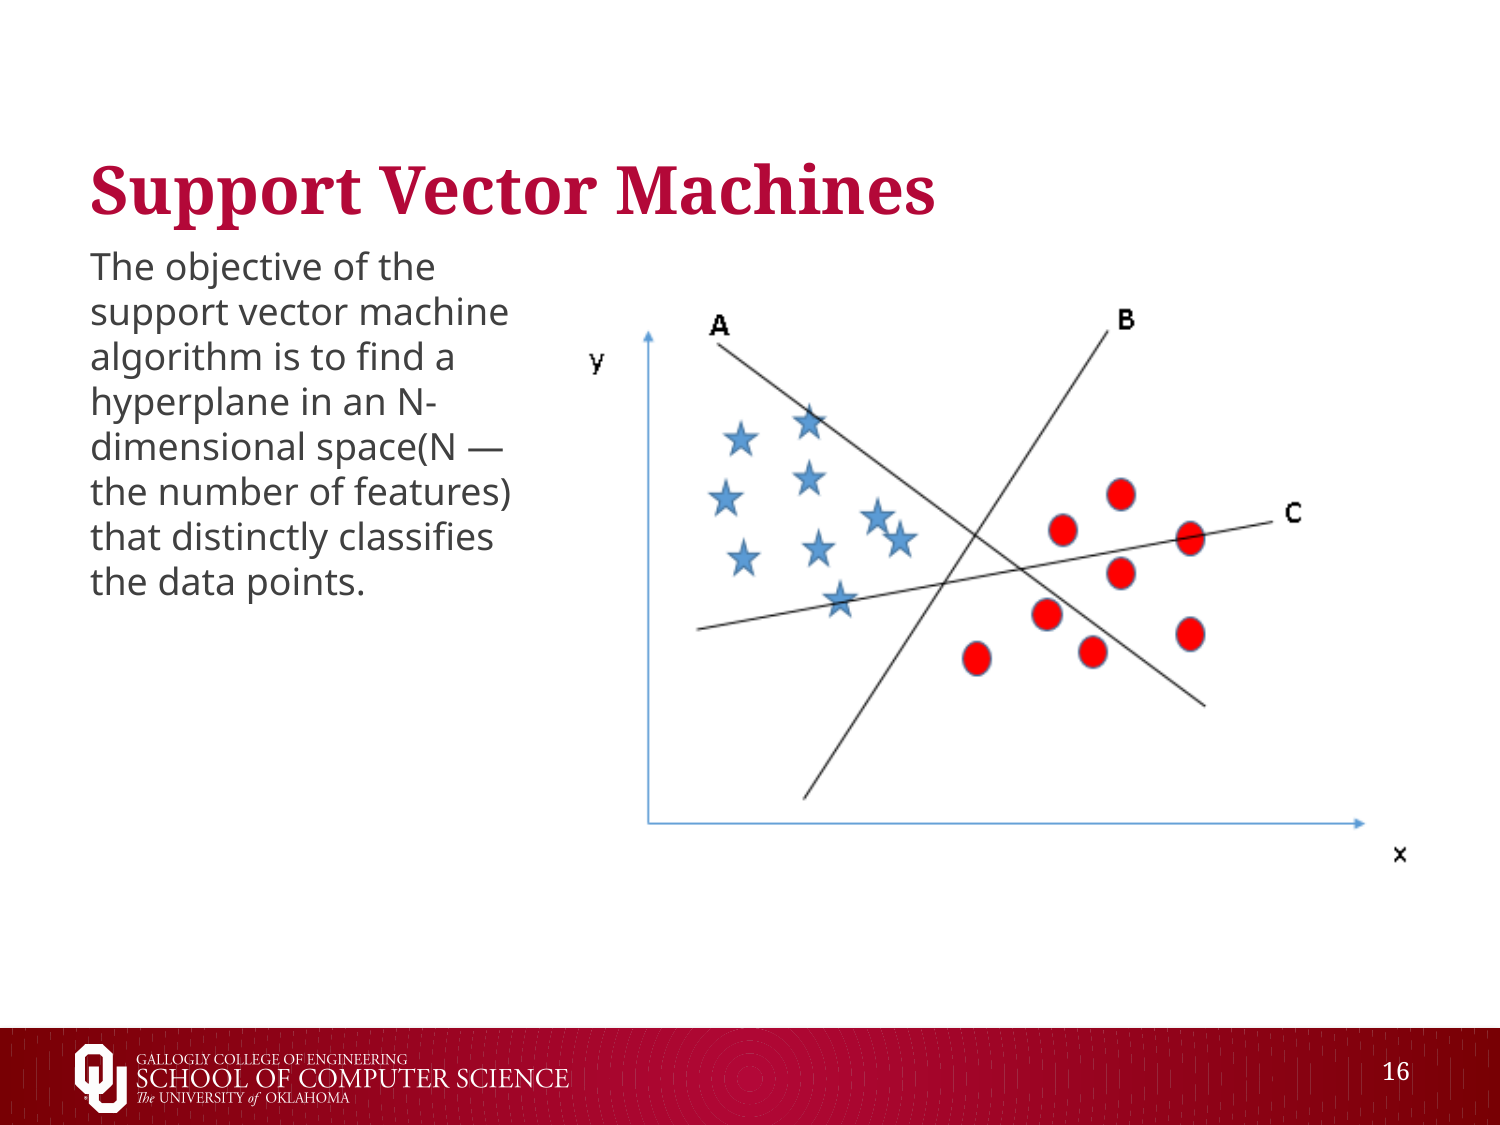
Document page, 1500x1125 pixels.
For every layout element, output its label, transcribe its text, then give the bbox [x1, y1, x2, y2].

slide_number 16 [1074, 1042, 1425, 1103]
list The objective of the support vector machine algorithm is to find a hyperplane in an N-dimensional space(N — the number of features) that distinctly classifies the data points. [75, 235, 569, 1005]
picture [75, 1044, 569, 1113]
picture [541, 240, 1453, 885]
title Support Vector Machines [75, 44, 1009, 236]
